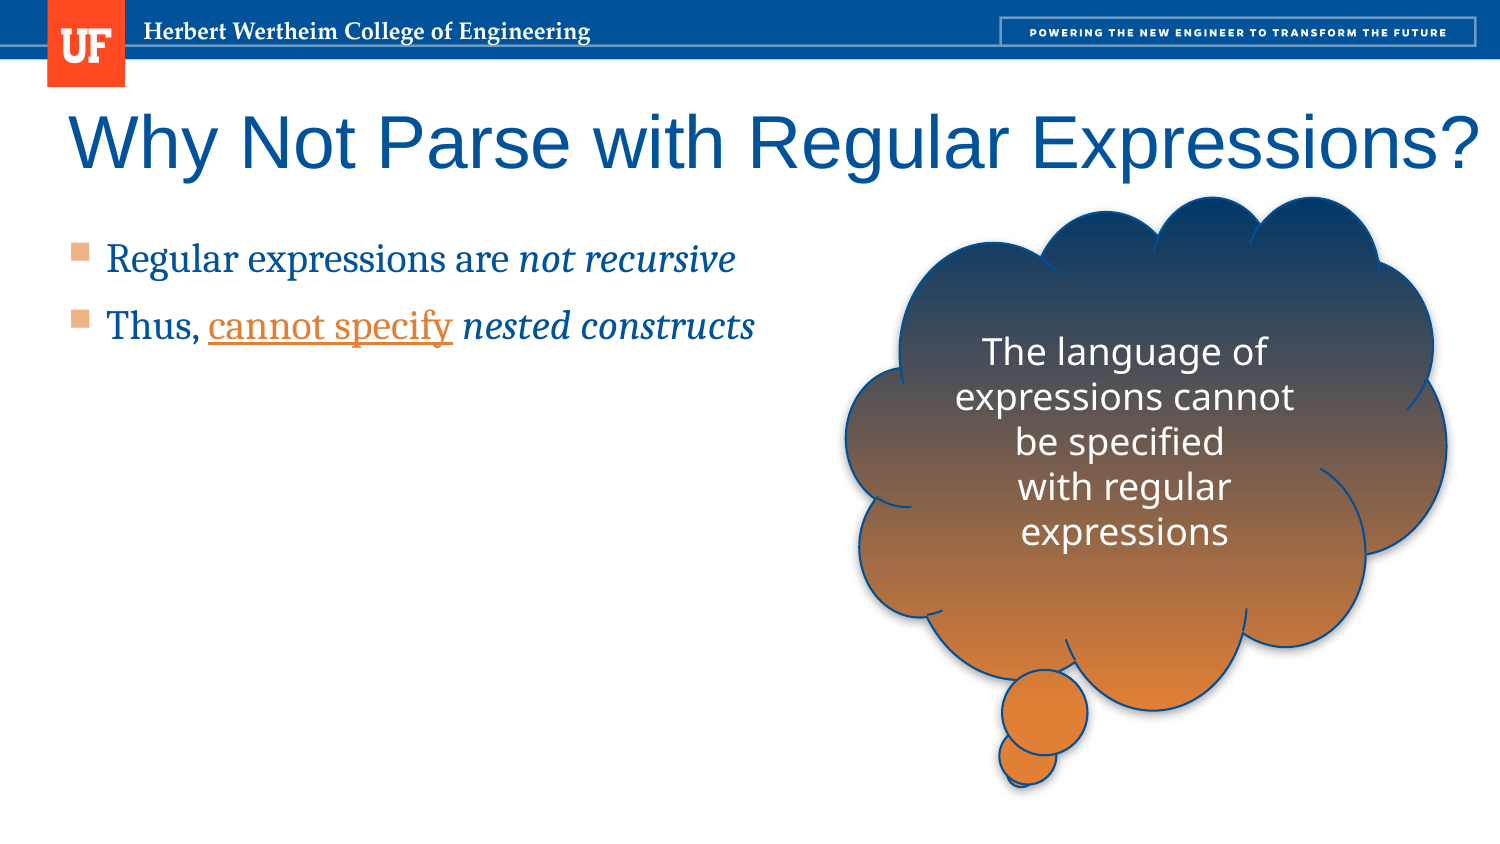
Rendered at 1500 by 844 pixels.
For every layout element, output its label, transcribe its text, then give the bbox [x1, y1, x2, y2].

title Why Not Parse with Regular Expressions? [53, 86, 1500, 224]
text_box The language of expressions cannot be specified with regular expressions [844, 196, 1448, 789]
picture [0, 0, 1500, 87]
list Regular expressions are not recursive Thus, cannot specify nested constructs [53, 223, 874, 803]
